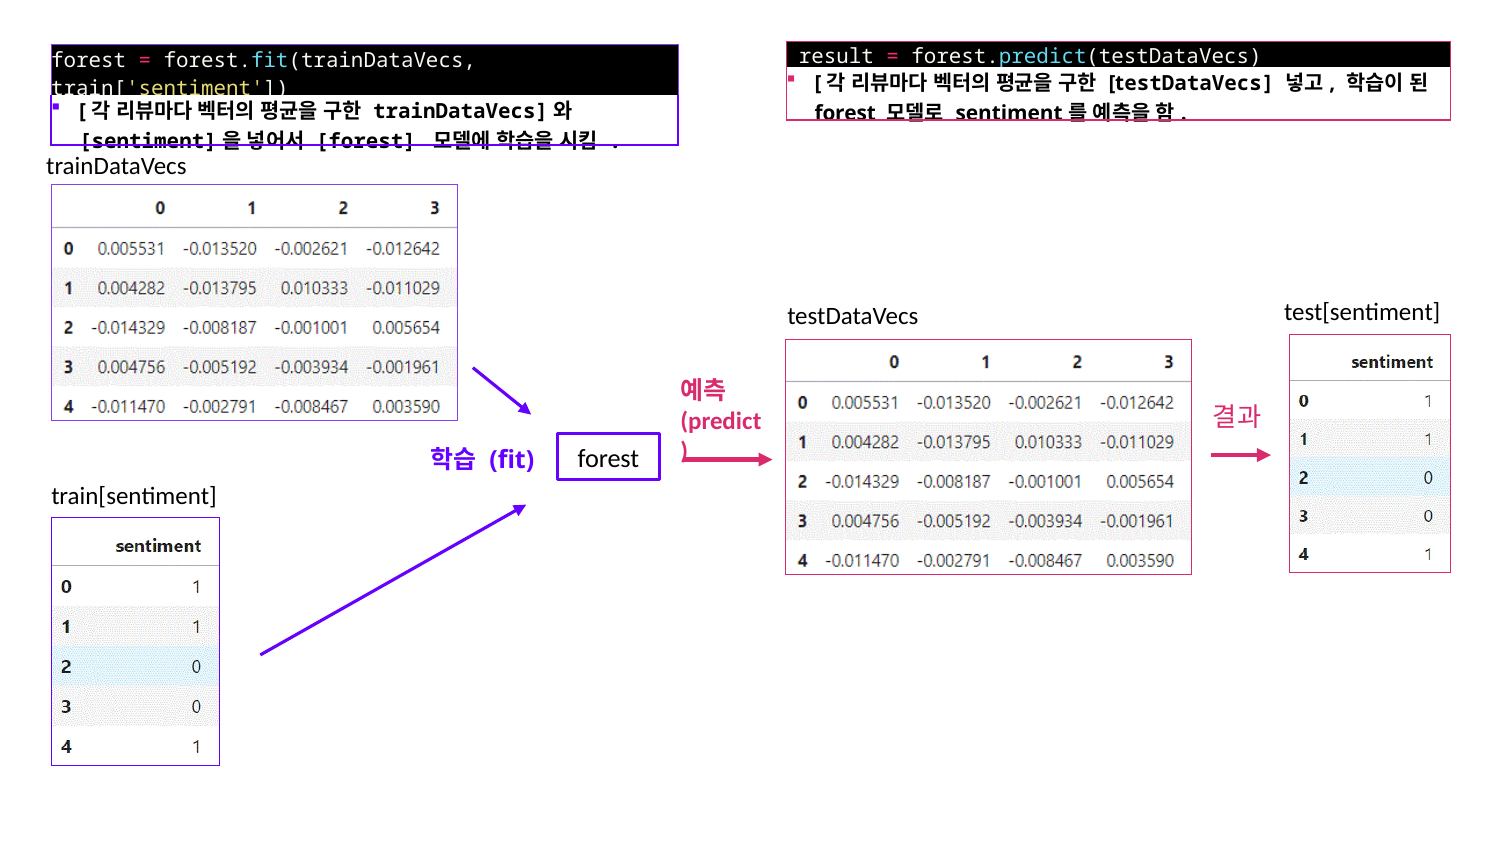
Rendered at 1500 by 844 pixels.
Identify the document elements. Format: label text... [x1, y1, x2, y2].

picture [51, 184, 458, 421]
picture [785, 338, 1192, 575]
table_header forest = forest.fit(trainDataVecs, train['sentiment']) [52, 45, 678, 95]
table_cell [각 리뷰마다 벡터의 평균을 구한 [testDataVecs] 넣고, 학습이 된 forest 모델로 sentiment를 예측을 함. [787, 67, 1450, 119]
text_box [260, 504, 527, 655]
text_box 예측 (predict) [665, 367, 780, 473]
table_header result = forest.predict(testDataVecs) [787, 42, 1450, 67]
text_box forest [557, 433, 660, 480]
picture [1289, 334, 1451, 573]
text_box 결과 [1198, 392, 1289, 471]
text_box test[sentiment] [1269, 288, 1483, 333]
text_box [472, 367, 532, 415]
text_box testDataVecs [772, 292, 1018, 338]
text_box trainDataVecs [31, 141, 277, 187]
picture [51, 517, 220, 766]
text_box train[sentiment] [36, 471, 250, 517]
table_cell [각 리뷰마다 벡터의 평균을 구한 trainDataVecs]와 [sentiment]을 넣어서 [forest] 모델에 학습을 시킴 . [52, 95, 677, 144]
text_box 학습 (fit) [415, 436, 558, 481]
